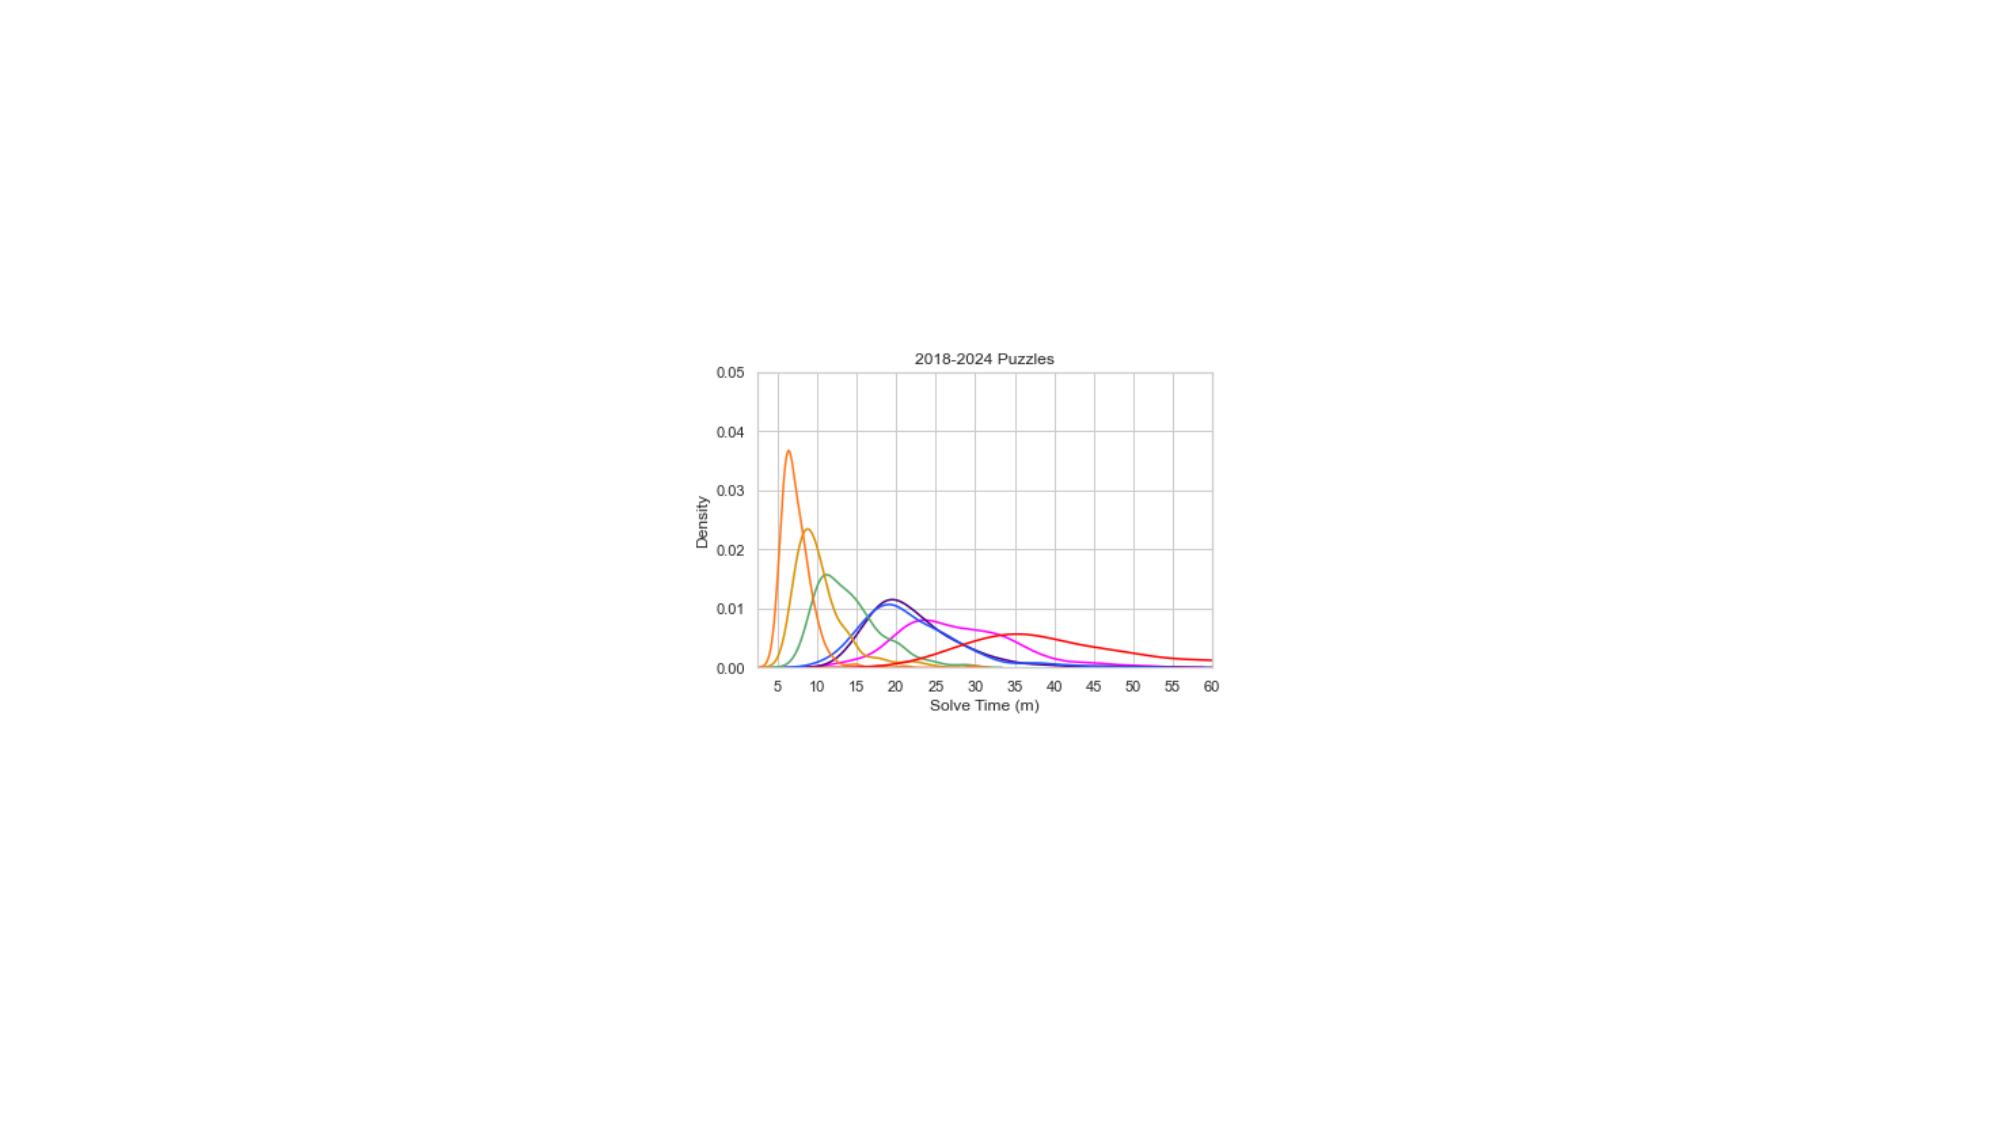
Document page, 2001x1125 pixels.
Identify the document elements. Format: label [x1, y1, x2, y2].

picture [687, 344, 1230, 723]
